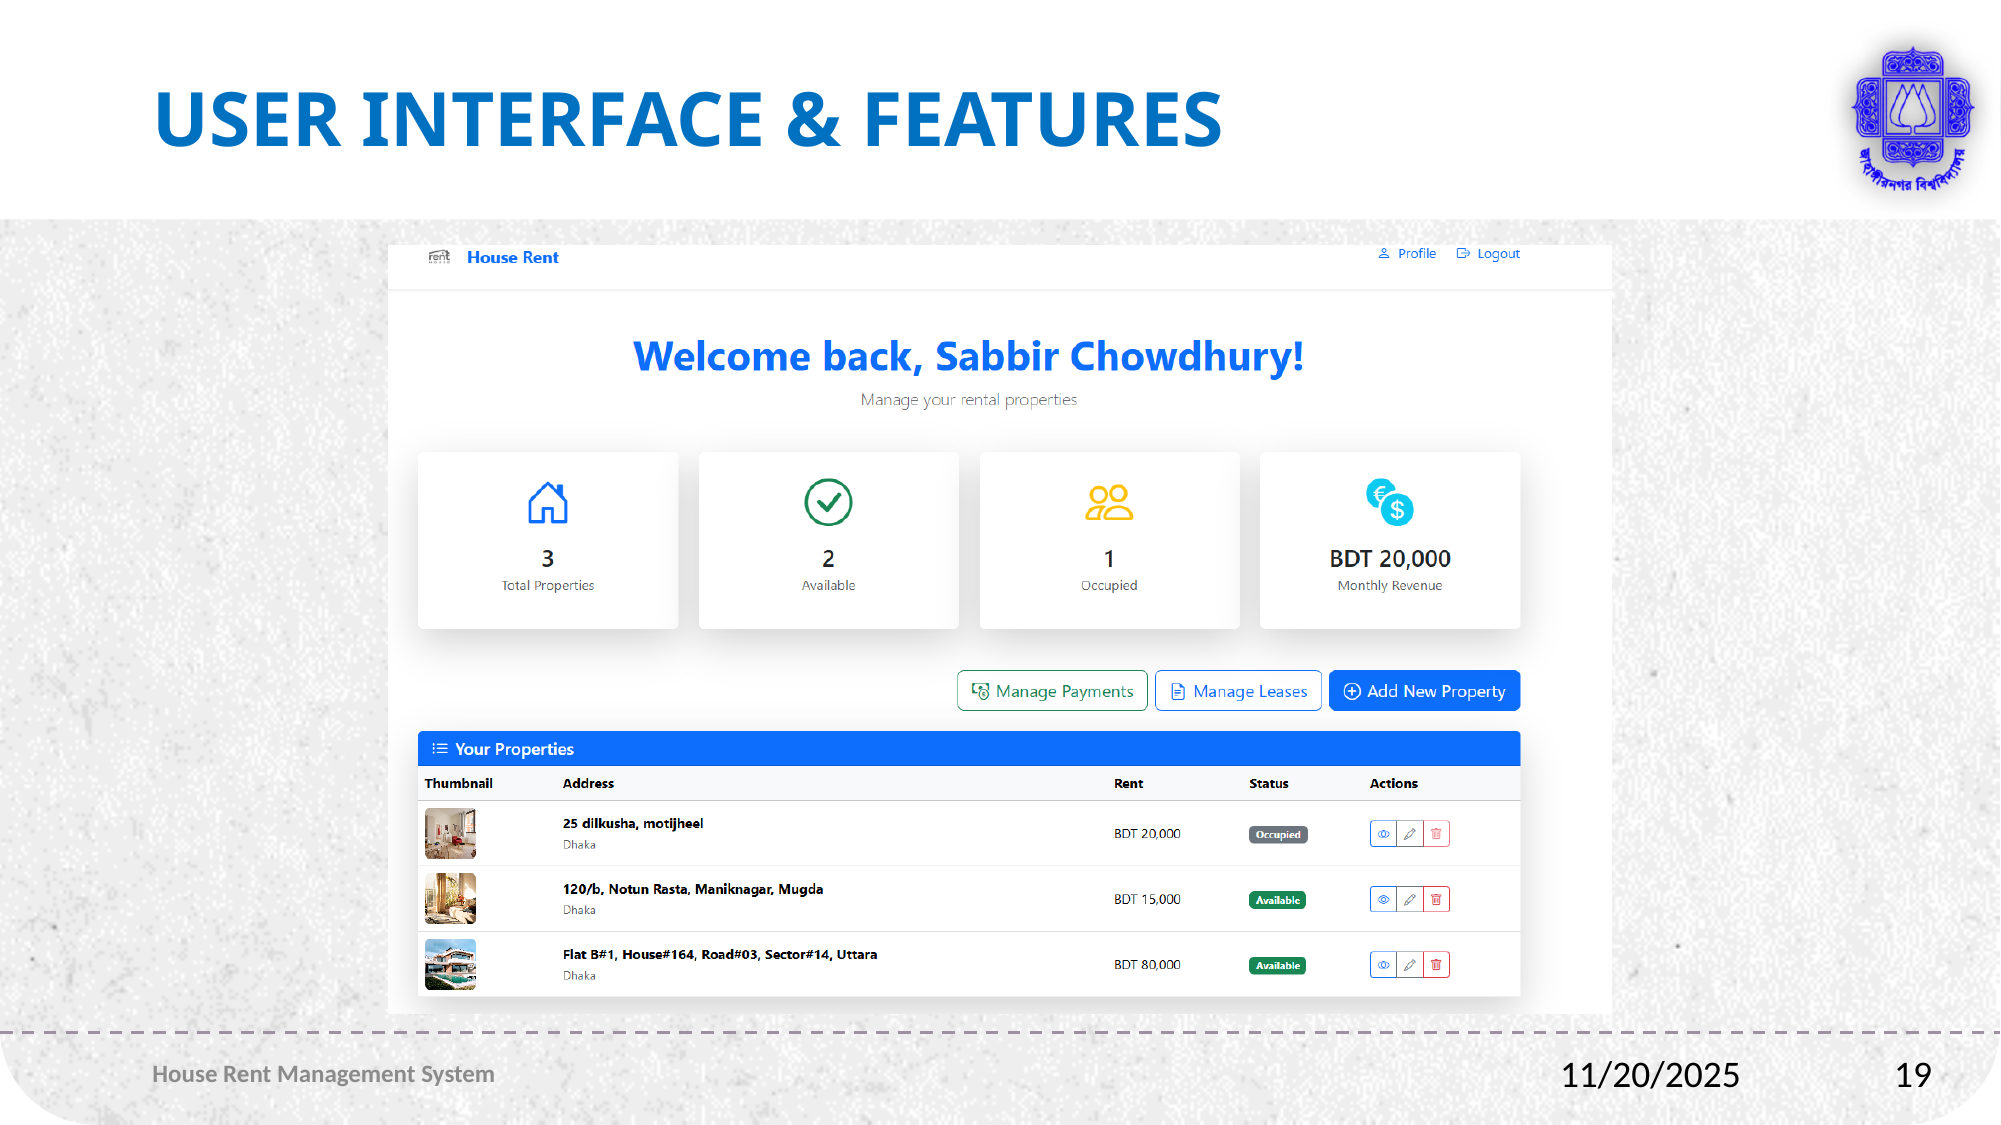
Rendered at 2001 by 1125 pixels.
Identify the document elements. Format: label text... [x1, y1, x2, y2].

title User Interface & Features [137, 70, 1863, 175]
slide_number 19 [1862, 1042, 1947, 1103]
picture [0, 220, 2000, 1125]
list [388, 245, 1612, 1014]
picture [1851, 46, 1975, 191]
footer House Rent Management System [137, 1042, 813, 1103]
